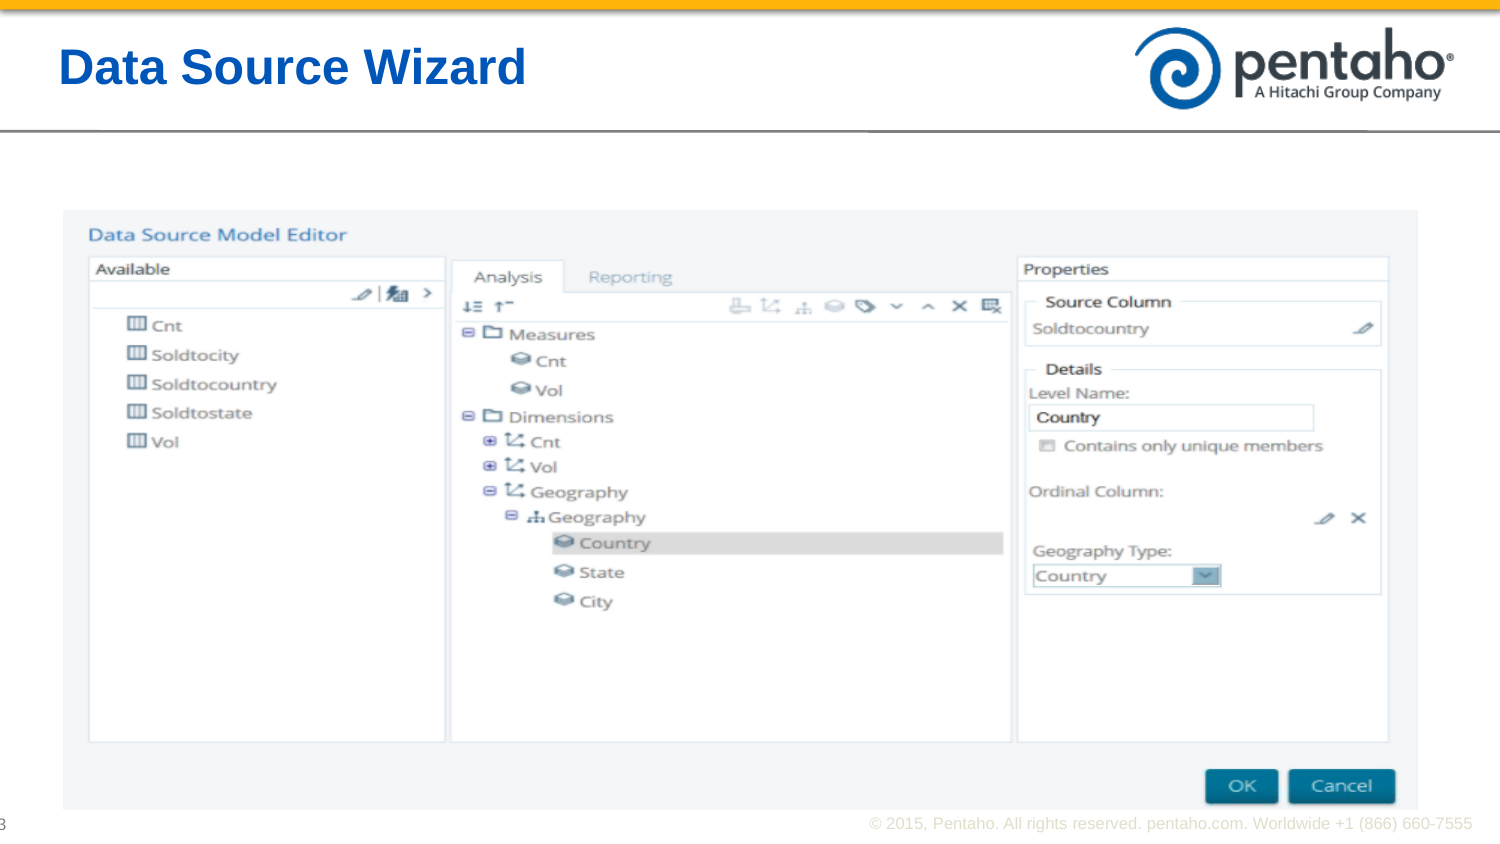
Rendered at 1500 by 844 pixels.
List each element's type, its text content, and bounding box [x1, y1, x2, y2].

title Data Source Wizard [43, 8, 1113, 129]
picture [62, 210, 1418, 811]
